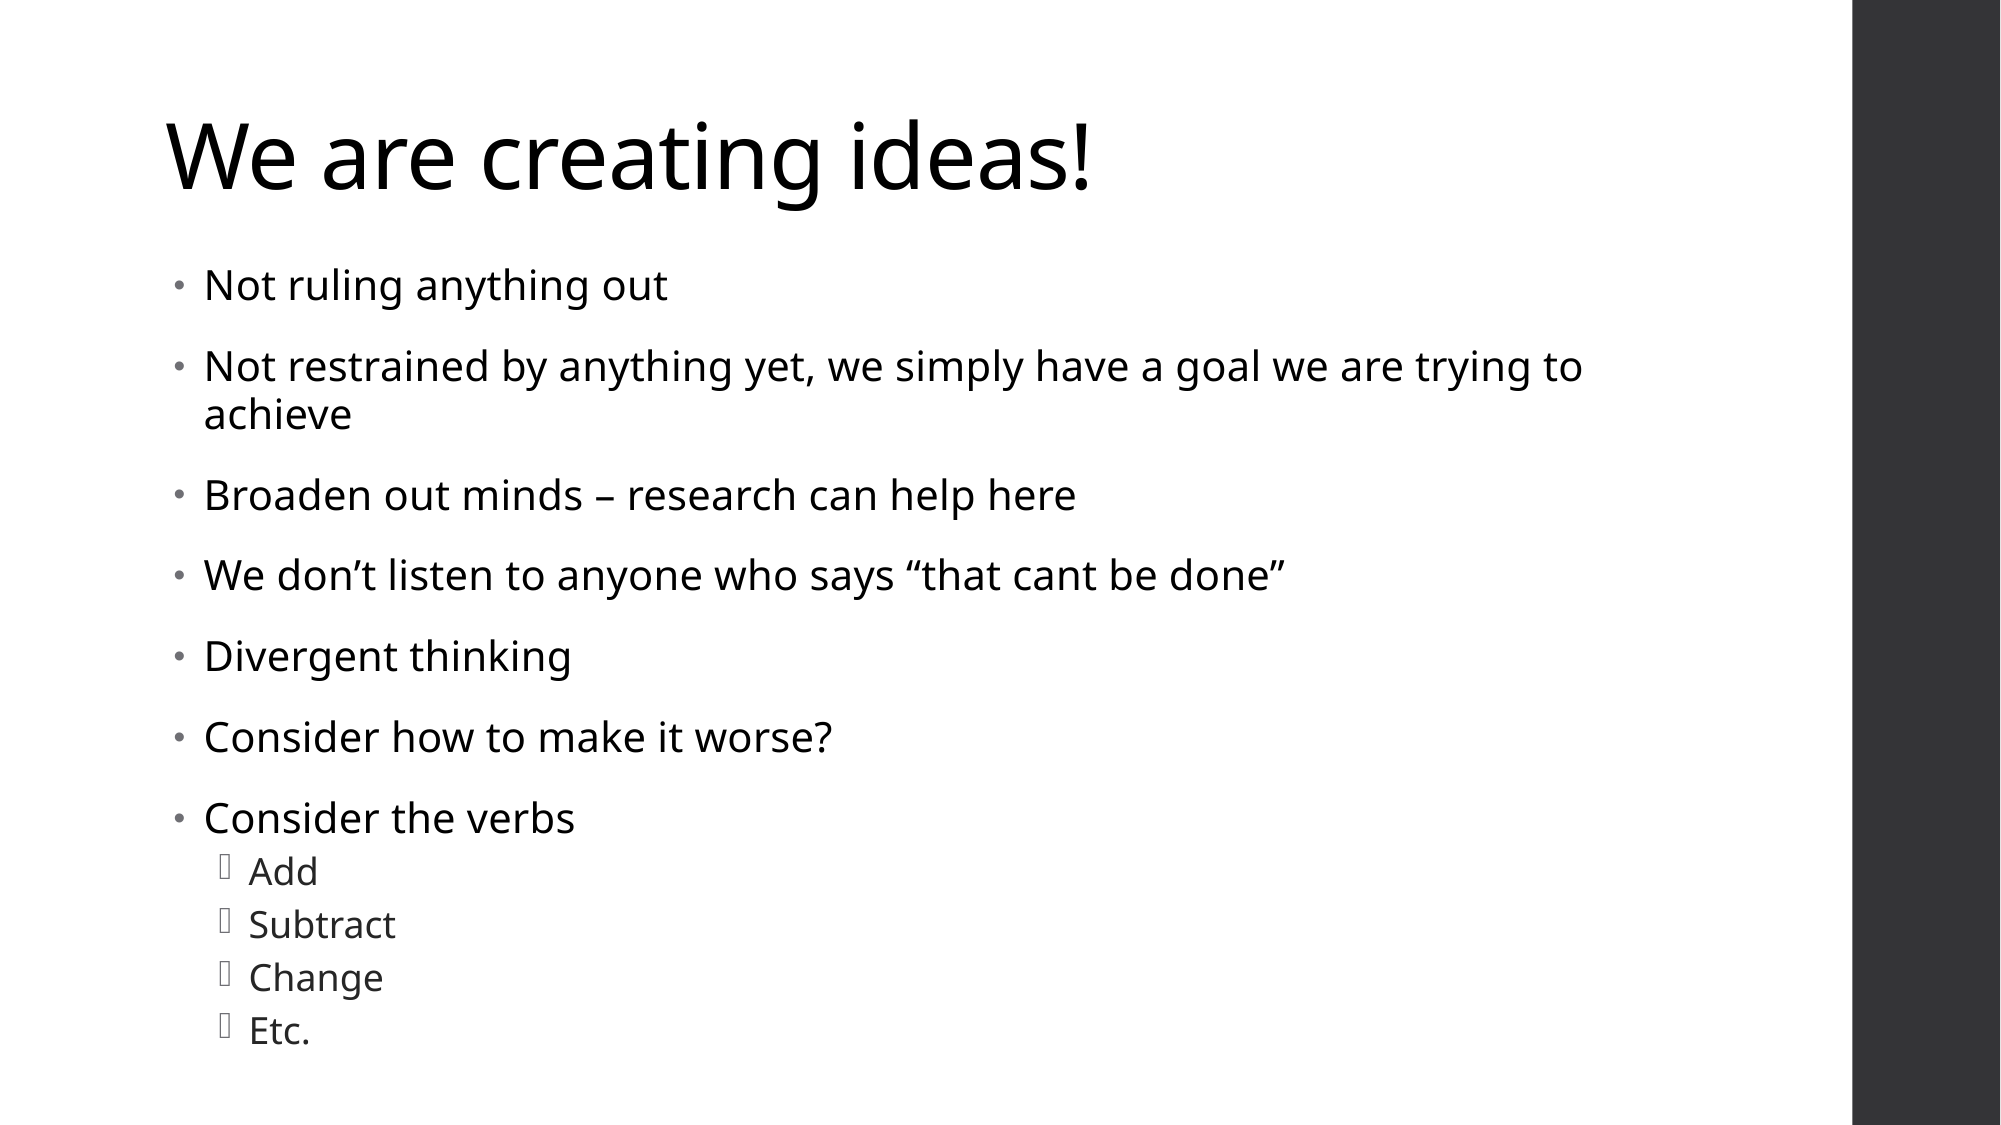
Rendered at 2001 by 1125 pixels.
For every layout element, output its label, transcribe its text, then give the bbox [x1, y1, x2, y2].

list Not ruling anything out Not restrained by anything yet, we simply have a goal we are trying to achieve Broaden out minds – research can help here We don’t listen to anyone who says “that cant be done” Divergent thinking Consider how to make it worse? Consider the verbs Add Subtract Change Etc. [158, 255, 1617, 1075]
title We are creating ideas! [0, 0, 1590, 218]
